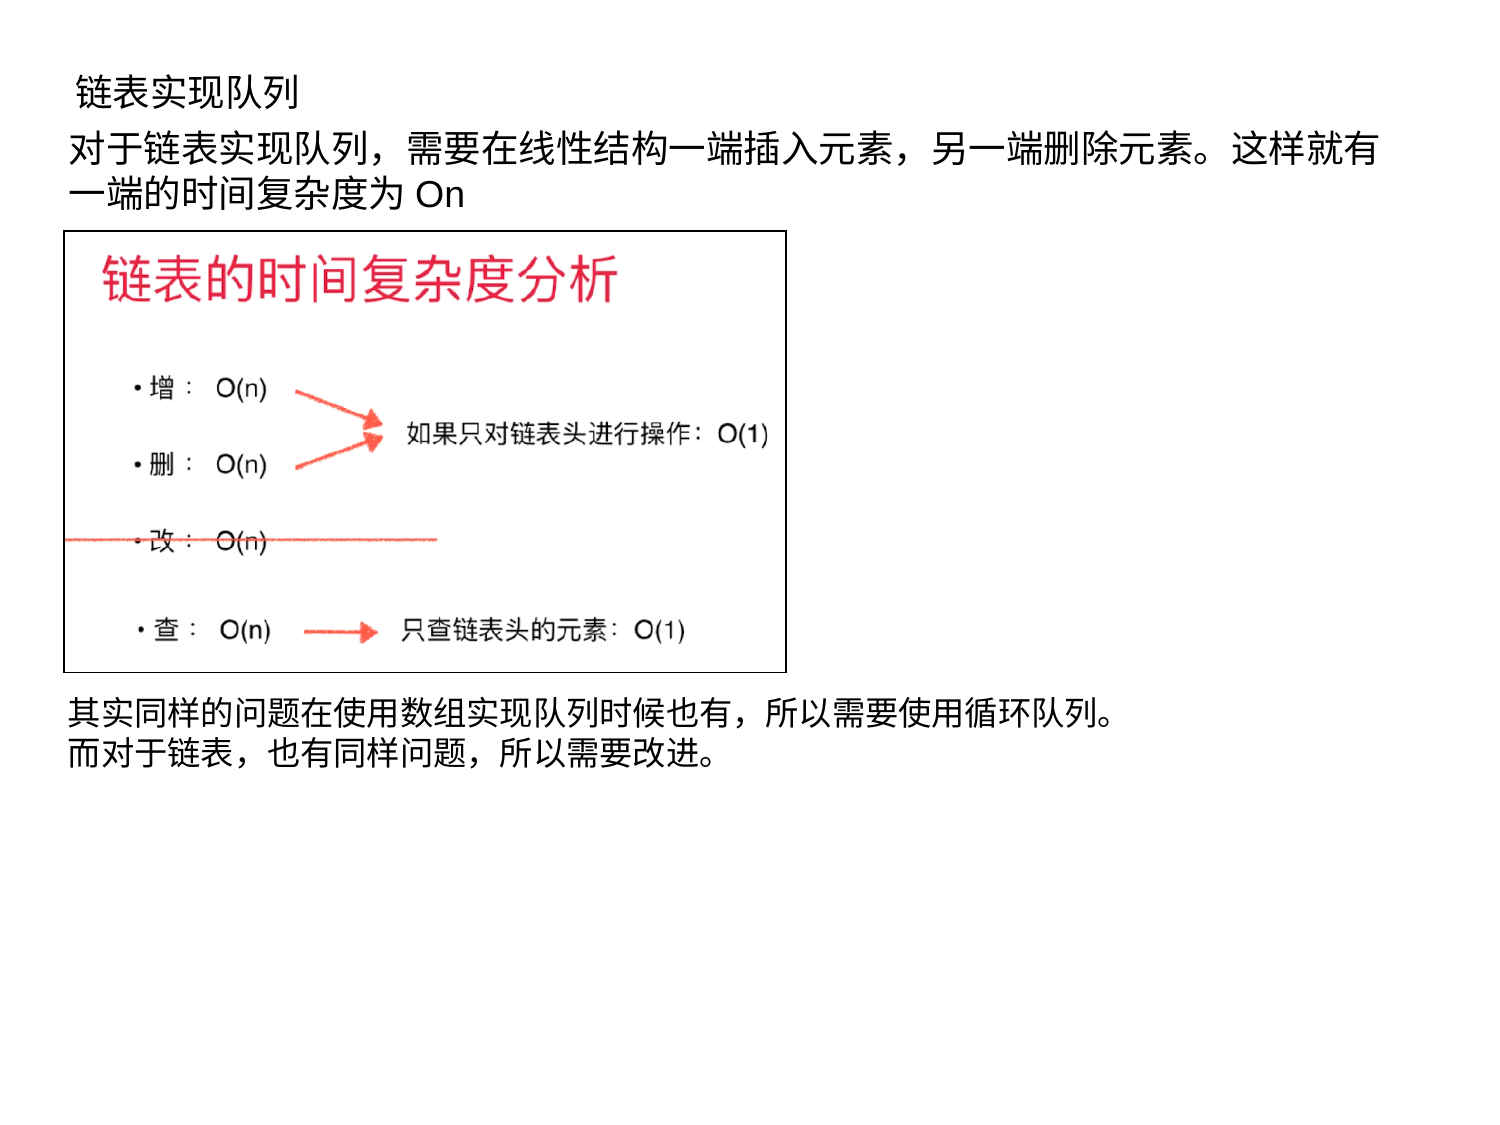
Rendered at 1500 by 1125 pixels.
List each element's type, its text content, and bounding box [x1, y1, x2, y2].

text_box 对于链表实现队列，需要在线性结构一端插入元素，另一端删除元素。这样就有一端的时间复杂度为On [68, 125, 1419, 232]
picture [64, 231, 786, 673]
text_box 其实同样的问题在使用数组实现队列时候也有，所以需要使用循环队列。 而对于链表，也有同样问题，所以需要改进。 [67, 692, 1418, 787]
text_box 链表实现队列 [75, 45, 1425, 138]
